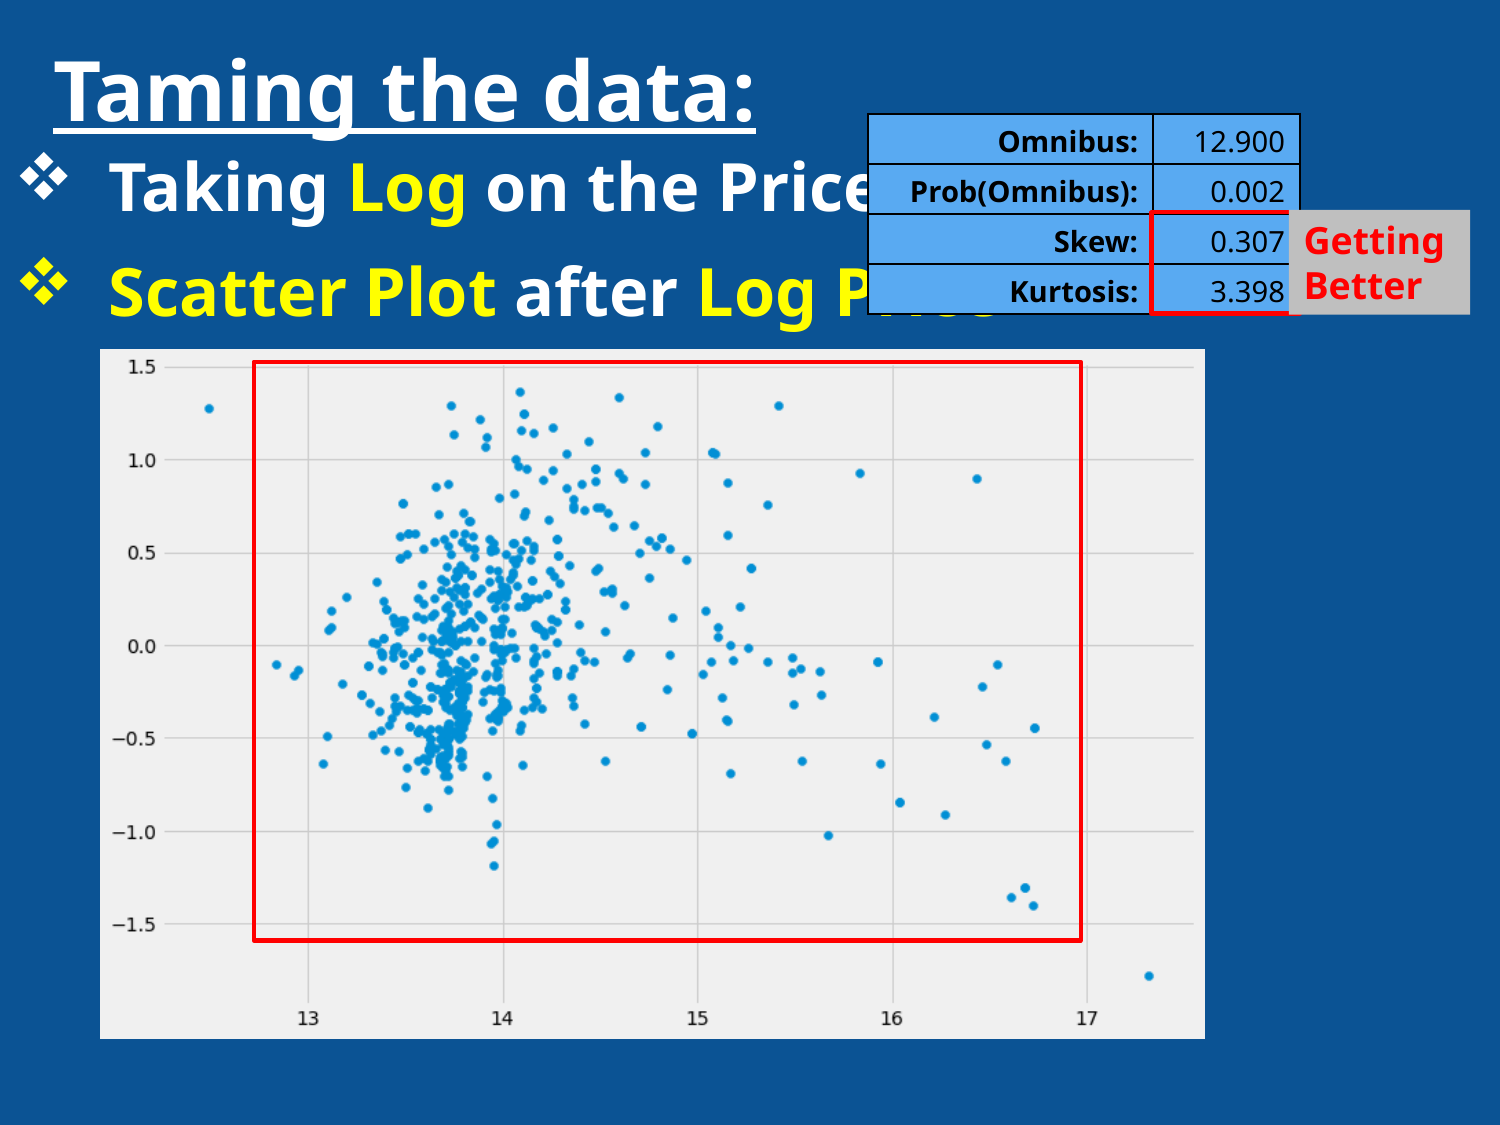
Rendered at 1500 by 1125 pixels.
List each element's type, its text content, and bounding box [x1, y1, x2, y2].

table_cell 0.002 [1154, 165, 1299, 210]
table_cell Prob(Omnibus): [869, 165, 1152, 213]
table_cell Skew: [869, 215, 1149, 263]
table_header Omnibus: [869, 115, 1152, 163]
text_box Taming the data: [38, 30, 1421, 137]
text_box Taking Log on the Price data Scatter Plot after Log Price [0, 137, 1459, 337]
table_header 12.900 [1154, 115, 1299, 163]
picture [100, 349, 1205, 1040]
text_box Getting Better [1288, 209, 1471, 315]
text_box [1149, 210, 1302, 316]
table_cell Kurtosis: [869, 265, 1149, 313]
